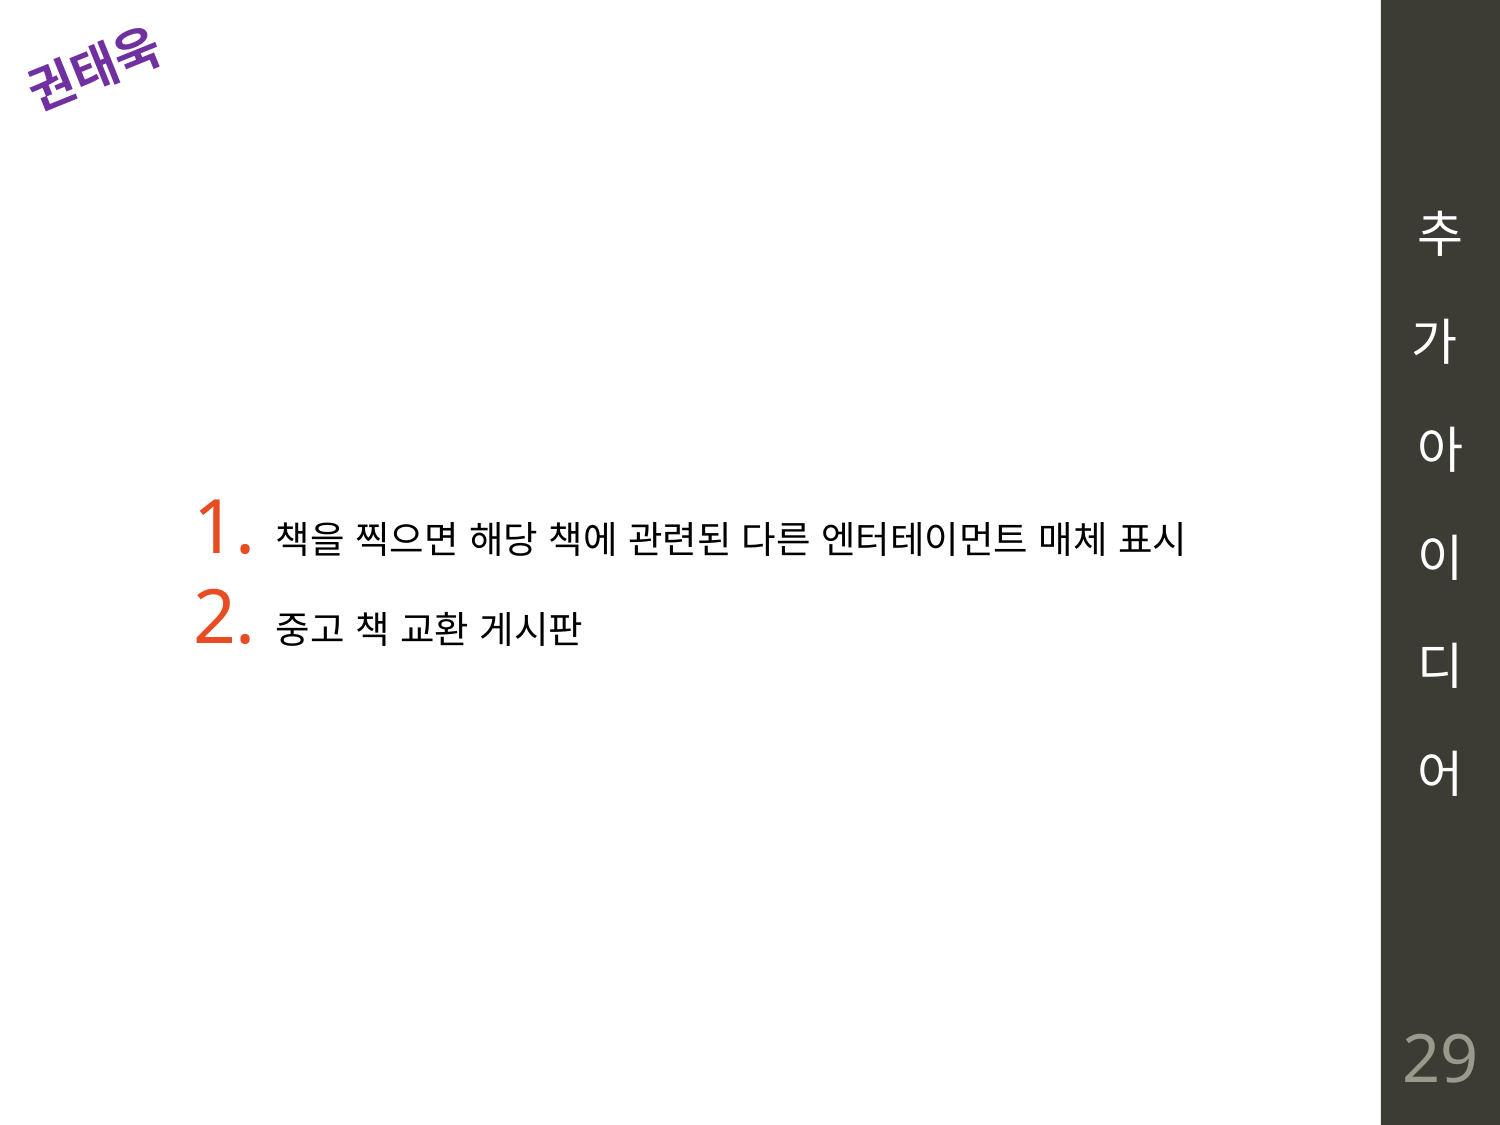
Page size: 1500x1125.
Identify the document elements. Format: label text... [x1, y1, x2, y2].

title 추 가 아 이 디 어 [1383, 0, 1499, 1013]
text_box 책을 찍으면 해당 책에 관련된 다른 엔터테이먼트 매체 표시 중고 책 교환 게시판 [179, 463, 1203, 659]
text_box 권태욱 [2, 1, 186, 134]
slide_number 29 [1384, 1012, 1498, 1110]
